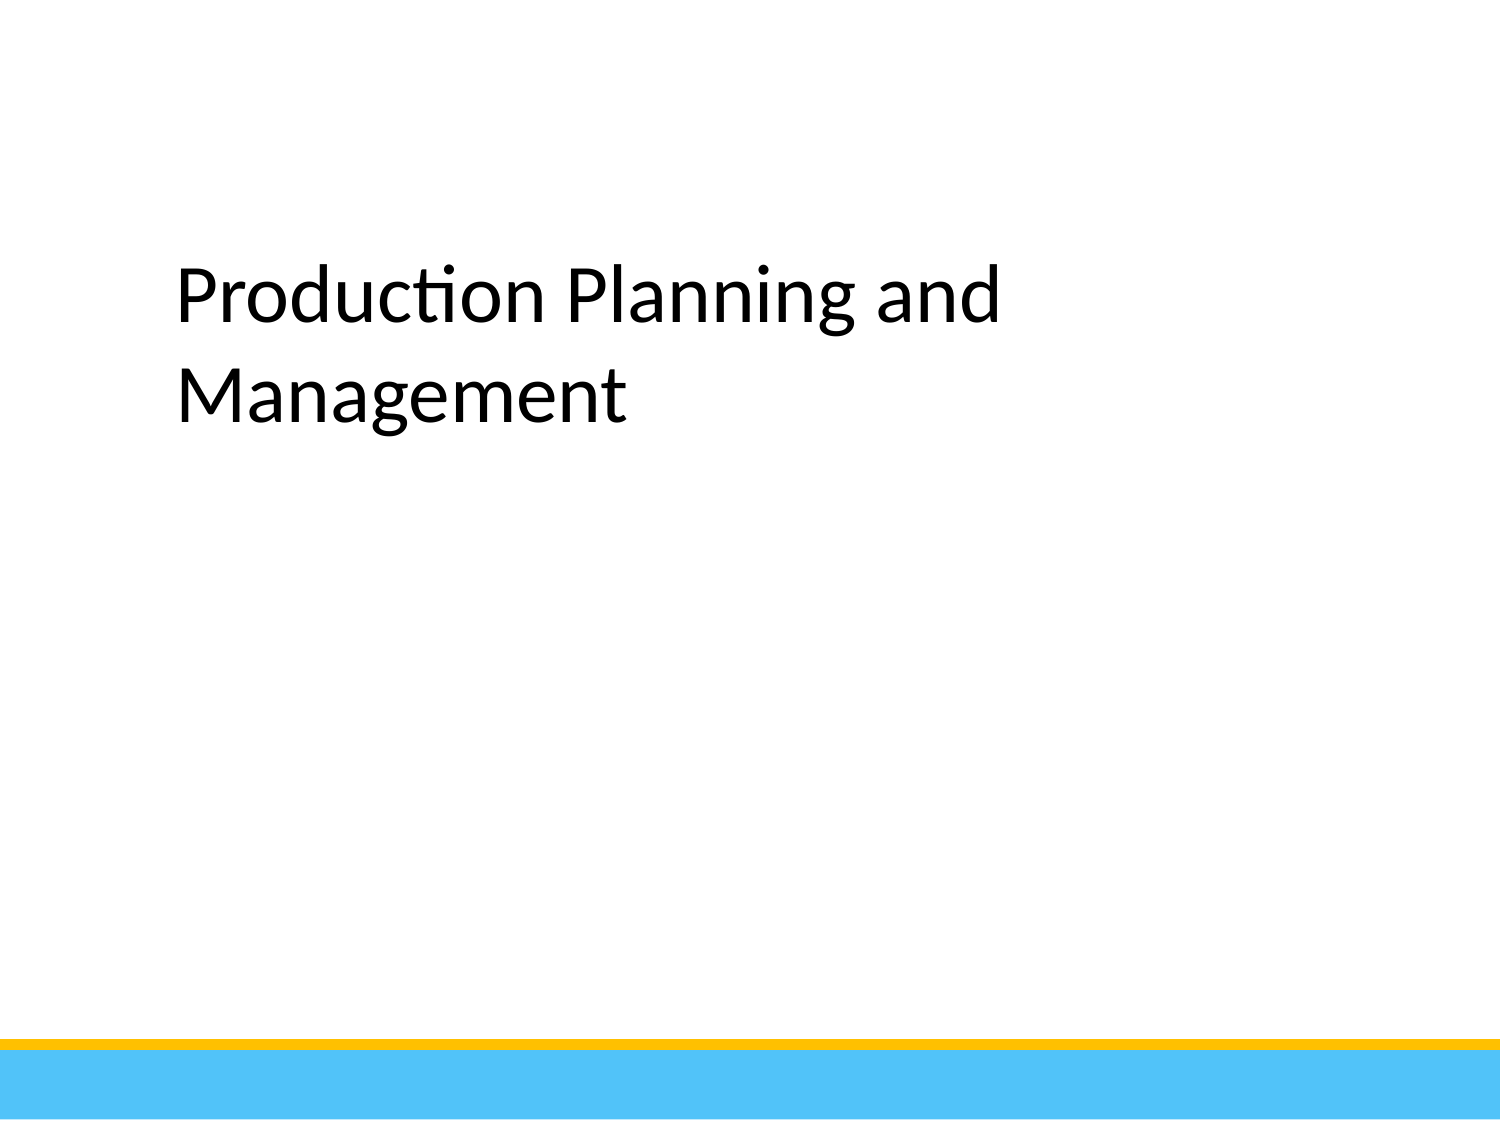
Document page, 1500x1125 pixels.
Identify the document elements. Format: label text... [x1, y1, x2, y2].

text_box Production Planning and Management [160, 245, 1157, 433]
